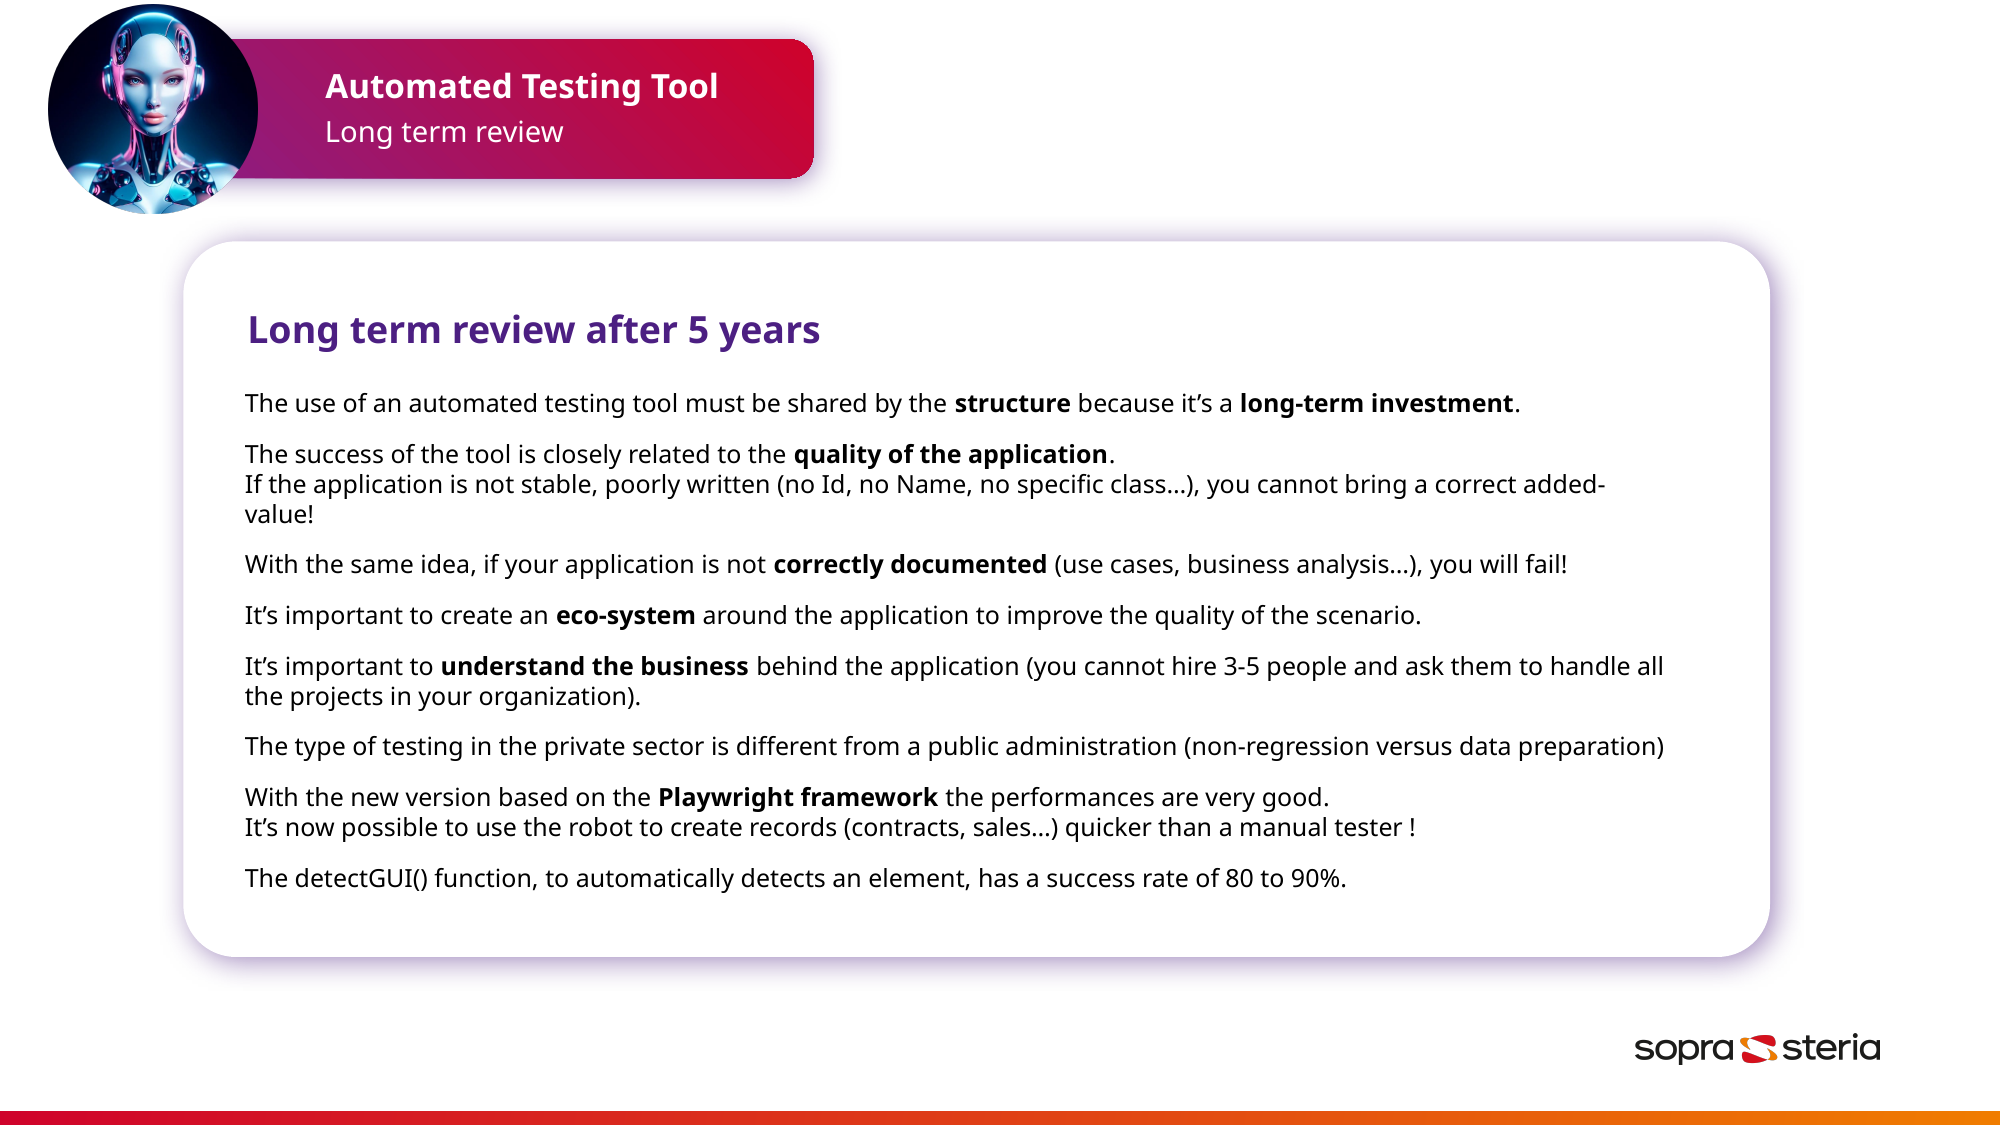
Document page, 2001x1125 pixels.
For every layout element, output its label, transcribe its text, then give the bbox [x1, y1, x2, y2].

text_box The use of an automated testing tool must be shared by the structure because it’s a long-term investment. The success of the tool is closely related to the quality of the application. If the application is not stable, poorly written (no Id, no Name, no specific class…), you cannot bring a correct added-value! With the same idea, if your application is not correctly documented (use cases, business analysis…), you will fail! It’s important to create an eco-system around the application to improve the quality of the scenario. It’s important to understand the business behind the application (you cannot hire 3-5 people and ask them to handle all the projects in your organization). The type of testing in the private sector is different from a public administration (non-regression versus data preparation) With the new version based on the Playwright framework the performances are very good. It’s now possible to use the robot to create records (contracts, sales…) quicker than a manual tester ! The detectGUI() function, to automatically detects an element, has a success rate of 80 to 90%. [229, 380, 1689, 927]
text_box Automated Testing Tool [310, 58, 804, 106]
text_box Long term review after 5 years [232, 298, 1026, 360]
text_box Long term review [310, 106, 814, 168]
picture [1635, 1033, 1880, 1065]
text_box [182, 240, 1772, 959]
picture [48, 4, 258, 214]
text_box [258, 38, 815, 180]
